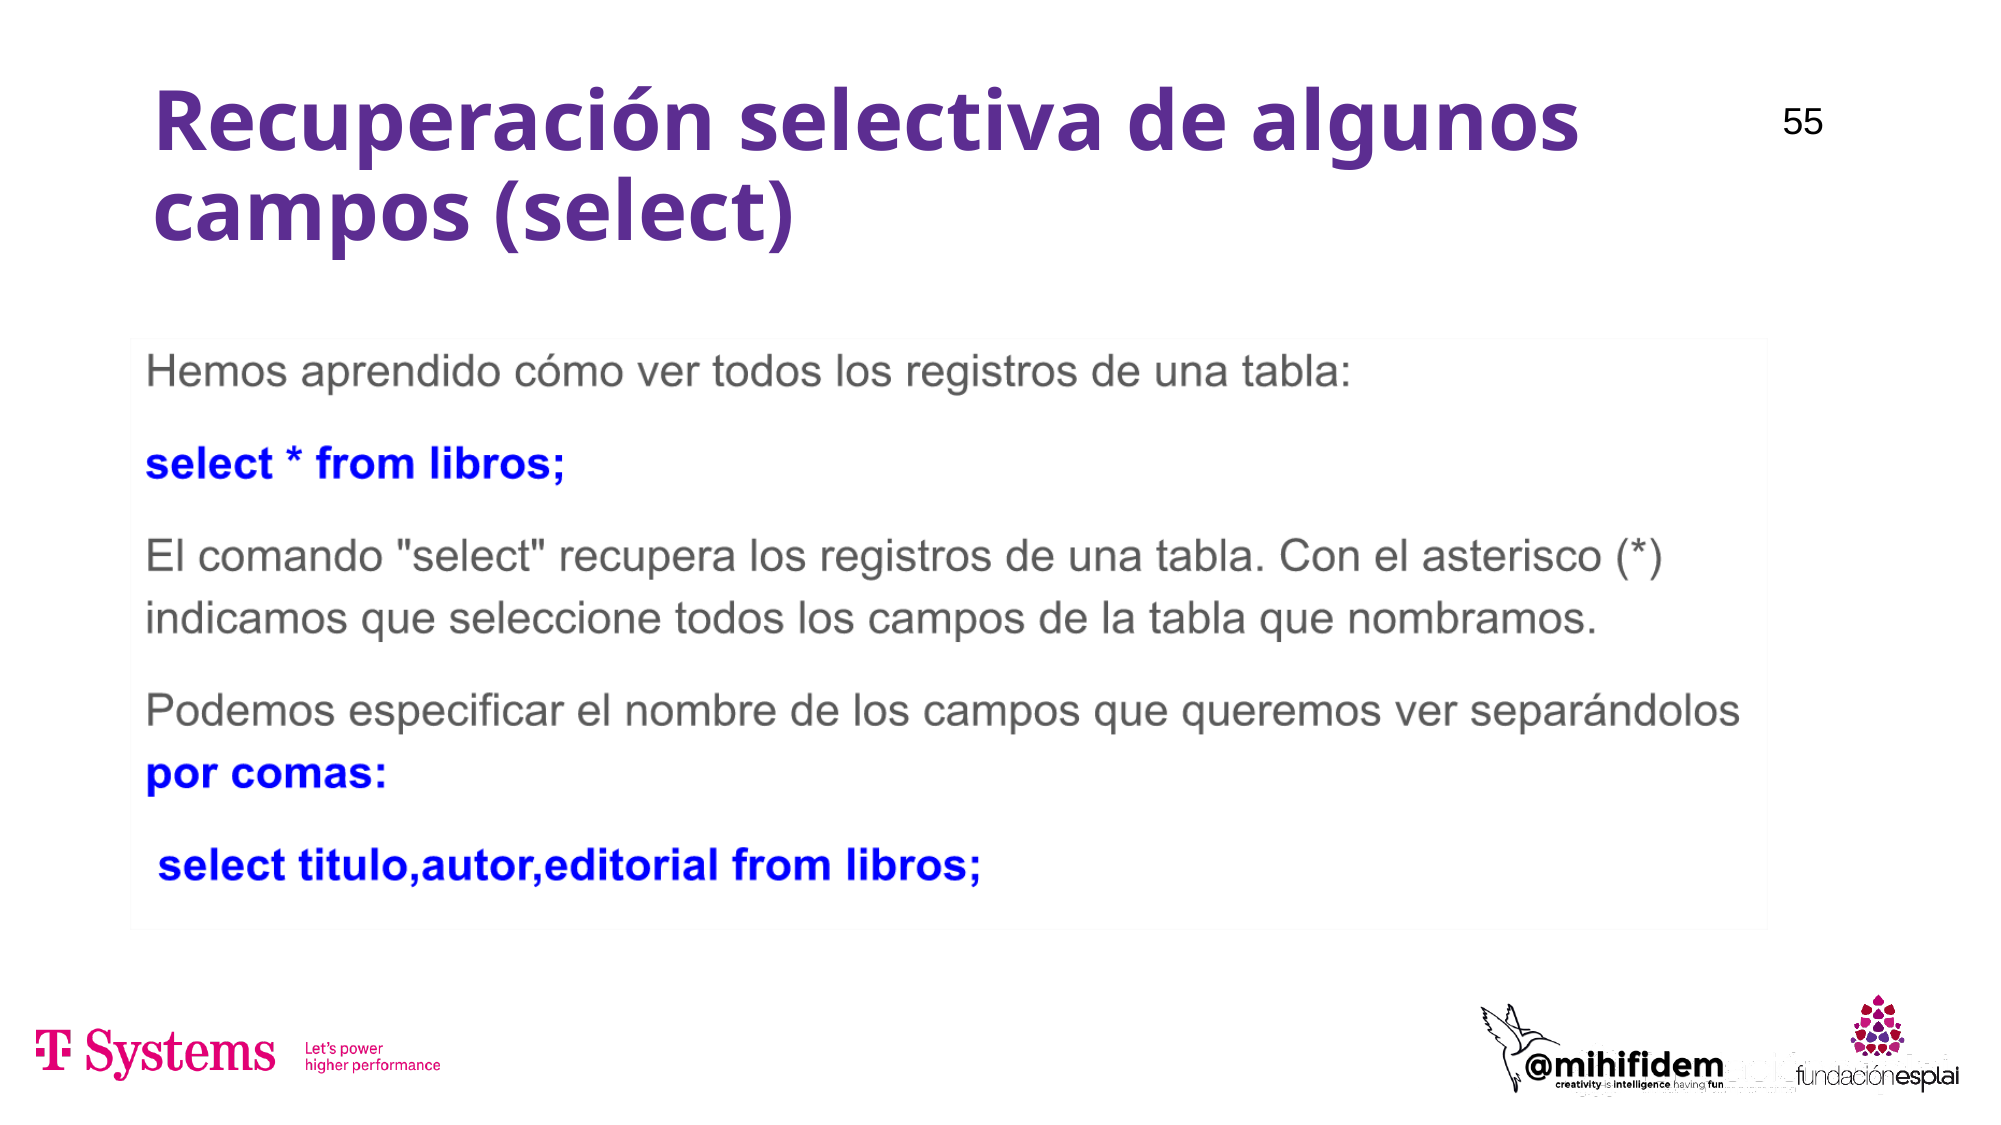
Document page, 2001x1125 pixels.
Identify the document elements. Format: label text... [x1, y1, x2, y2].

text_box Recuperación selectiva de algunos campos (select) [137, 59, 1863, 278]
picture [130, 337, 1769, 931]
picture [1472, 986, 1965, 1103]
text_box 55 [1767, 89, 1863, 150]
picture [36, 1027, 440, 1081]
